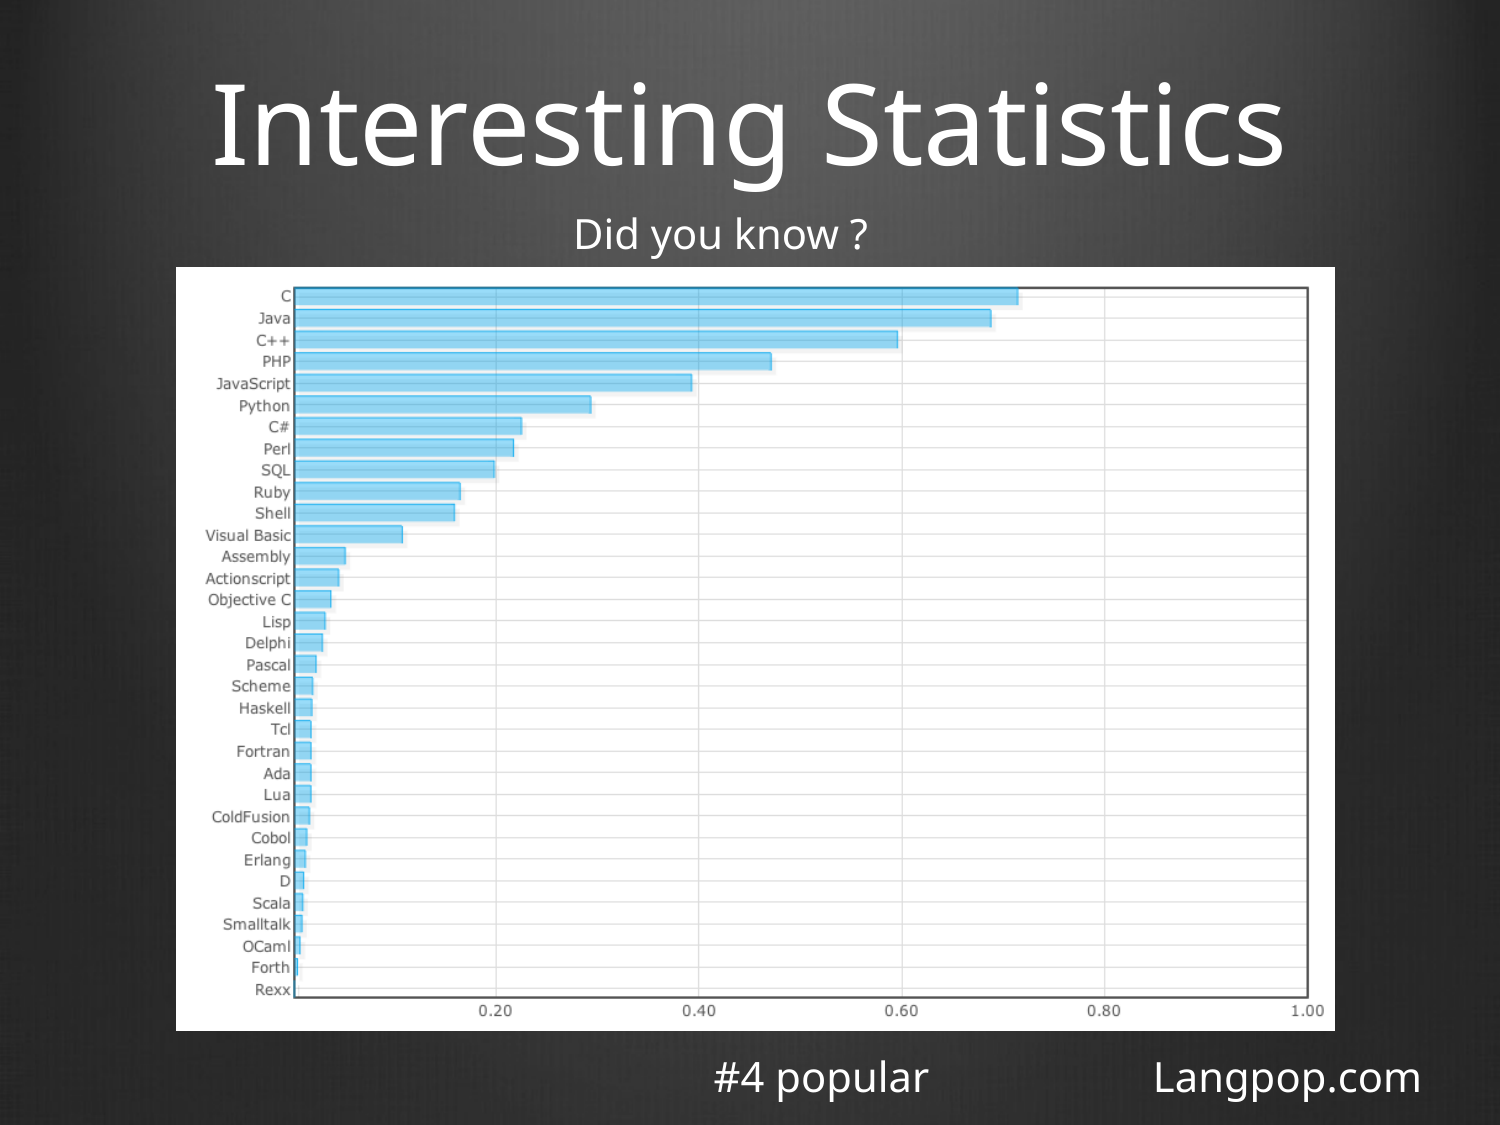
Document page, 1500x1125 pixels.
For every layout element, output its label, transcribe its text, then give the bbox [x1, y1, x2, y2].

picture [176, 267, 1335, 1031]
title Interesting Statistics [112, 35, 1388, 196]
text_box #4 popular Langpop.com [162, 1043, 1438, 1112]
subtitle Did you know ? [82, 199, 1358, 268]
